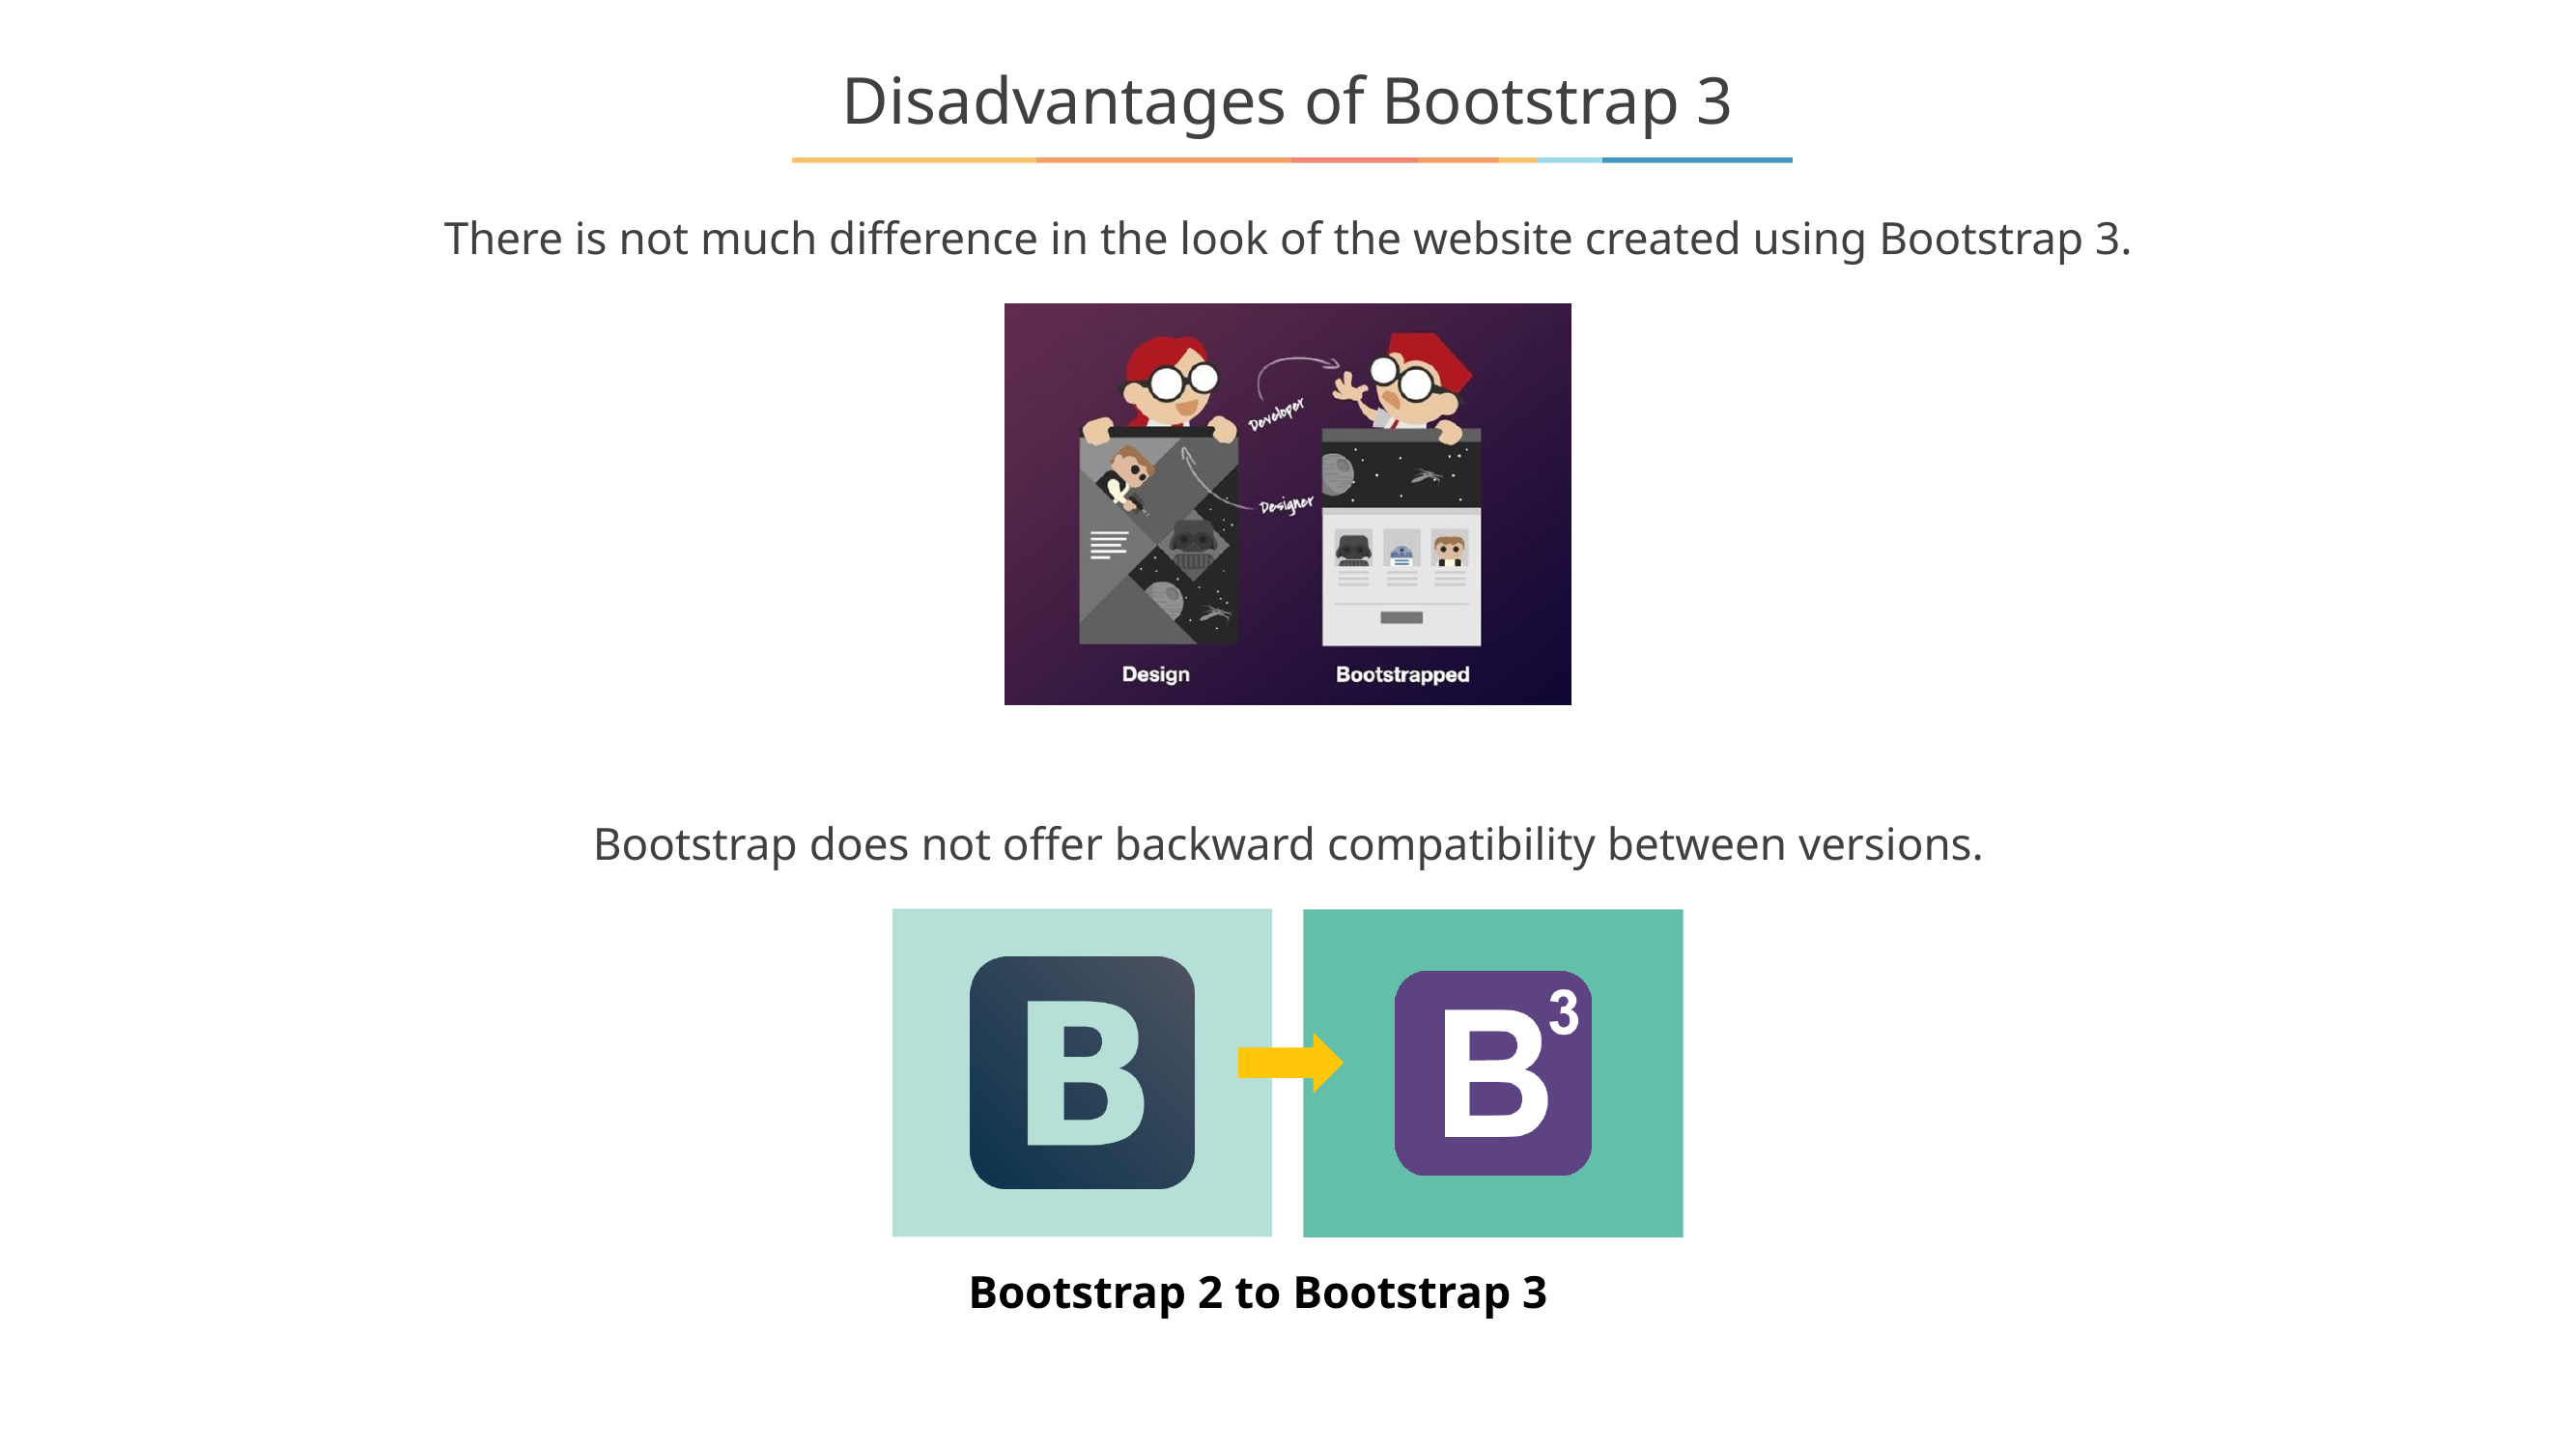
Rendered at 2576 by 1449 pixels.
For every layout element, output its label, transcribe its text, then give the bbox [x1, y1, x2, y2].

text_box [892, 908, 1684, 1325]
picture [792, 140, 1793, 181]
picture [1005, 303, 1571, 705]
text_box Bootstrap does not offer backward compatibility between versions. [261, 801, 2315, 876]
title Disadvantages of Bootstrap 3 [0, 50, 2576, 156]
text_box There is not much difference in the look of the website created using Bootstrap 3. [425, 195, 2151, 271]
